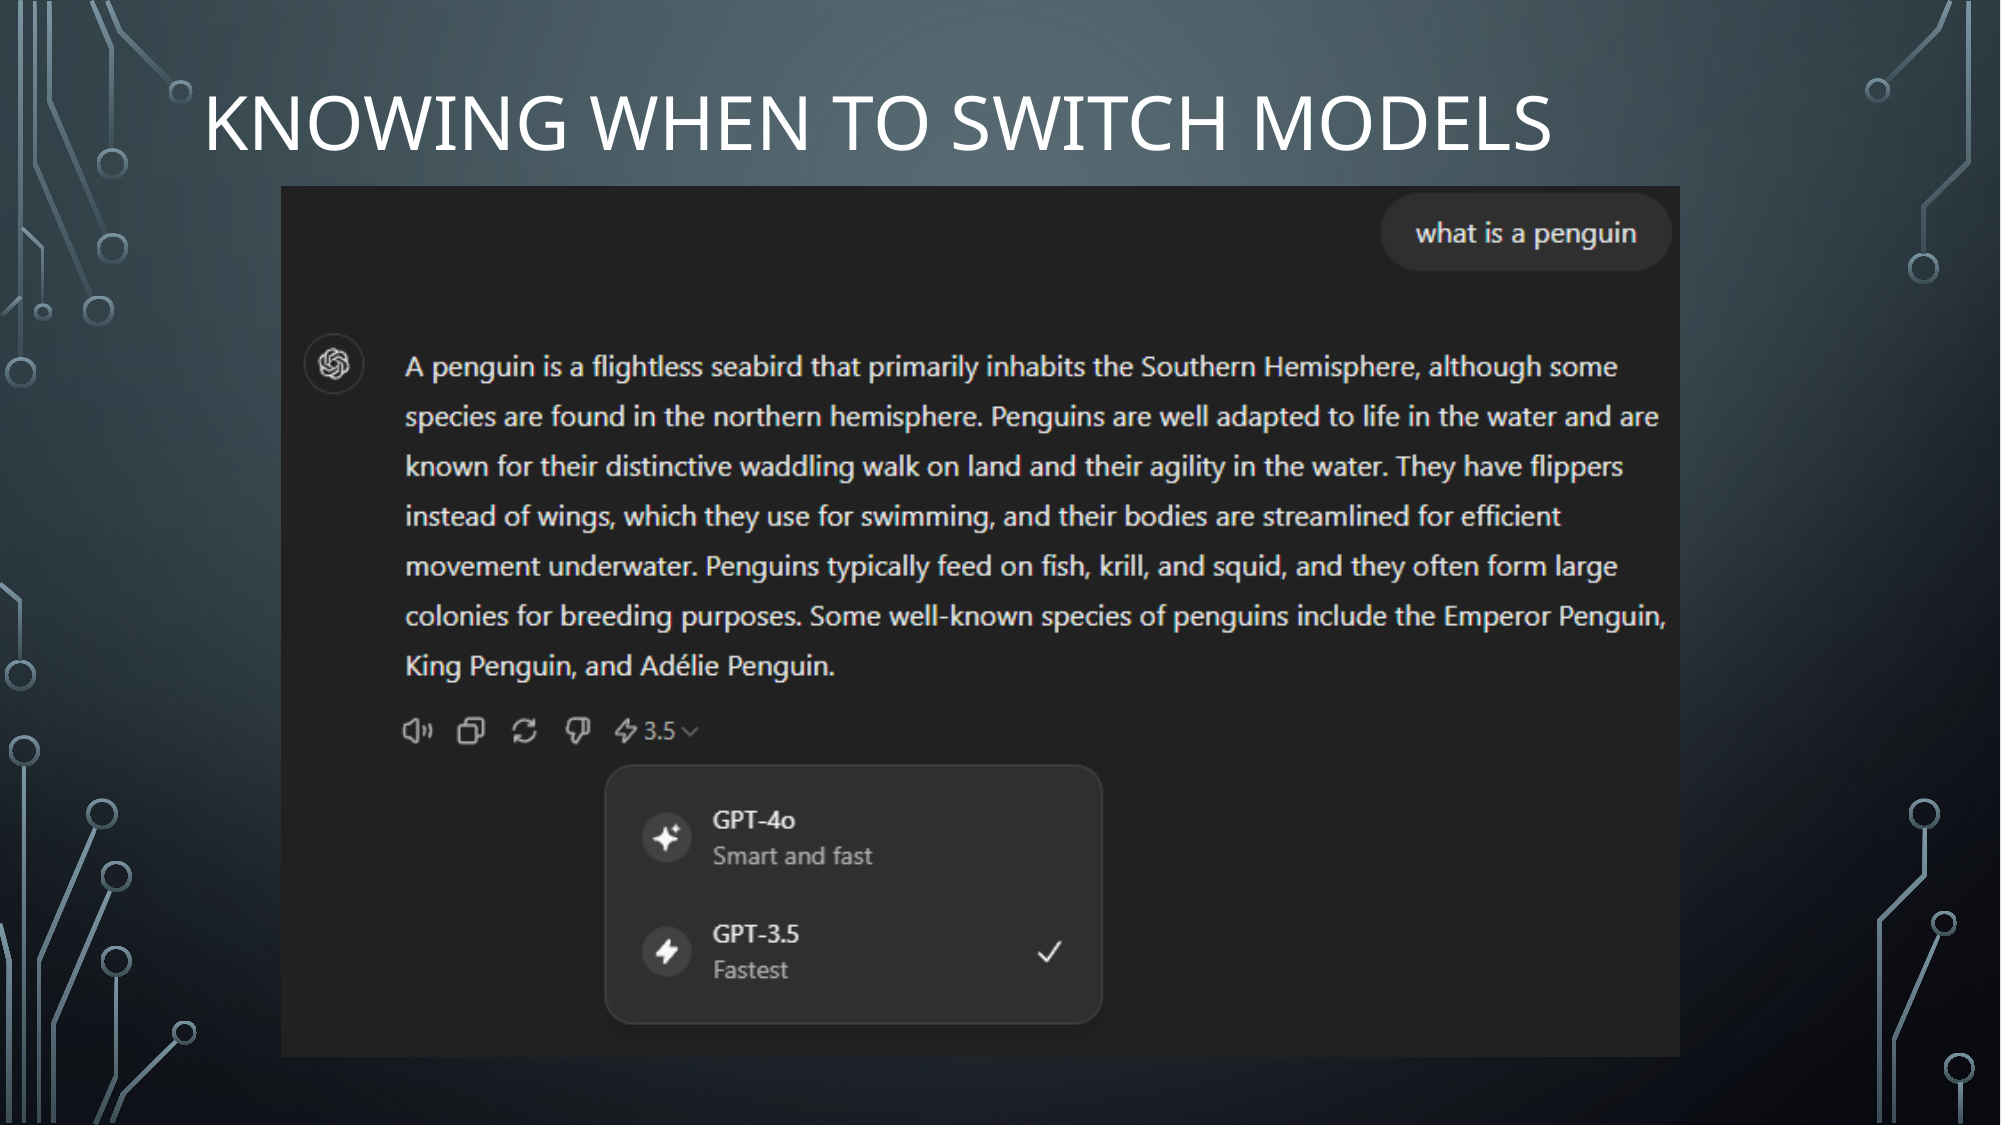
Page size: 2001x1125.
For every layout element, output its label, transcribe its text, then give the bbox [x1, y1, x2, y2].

title Knowing when to switch models [187, 5, 1813, 248]
picture [281, 186, 1681, 1057]
